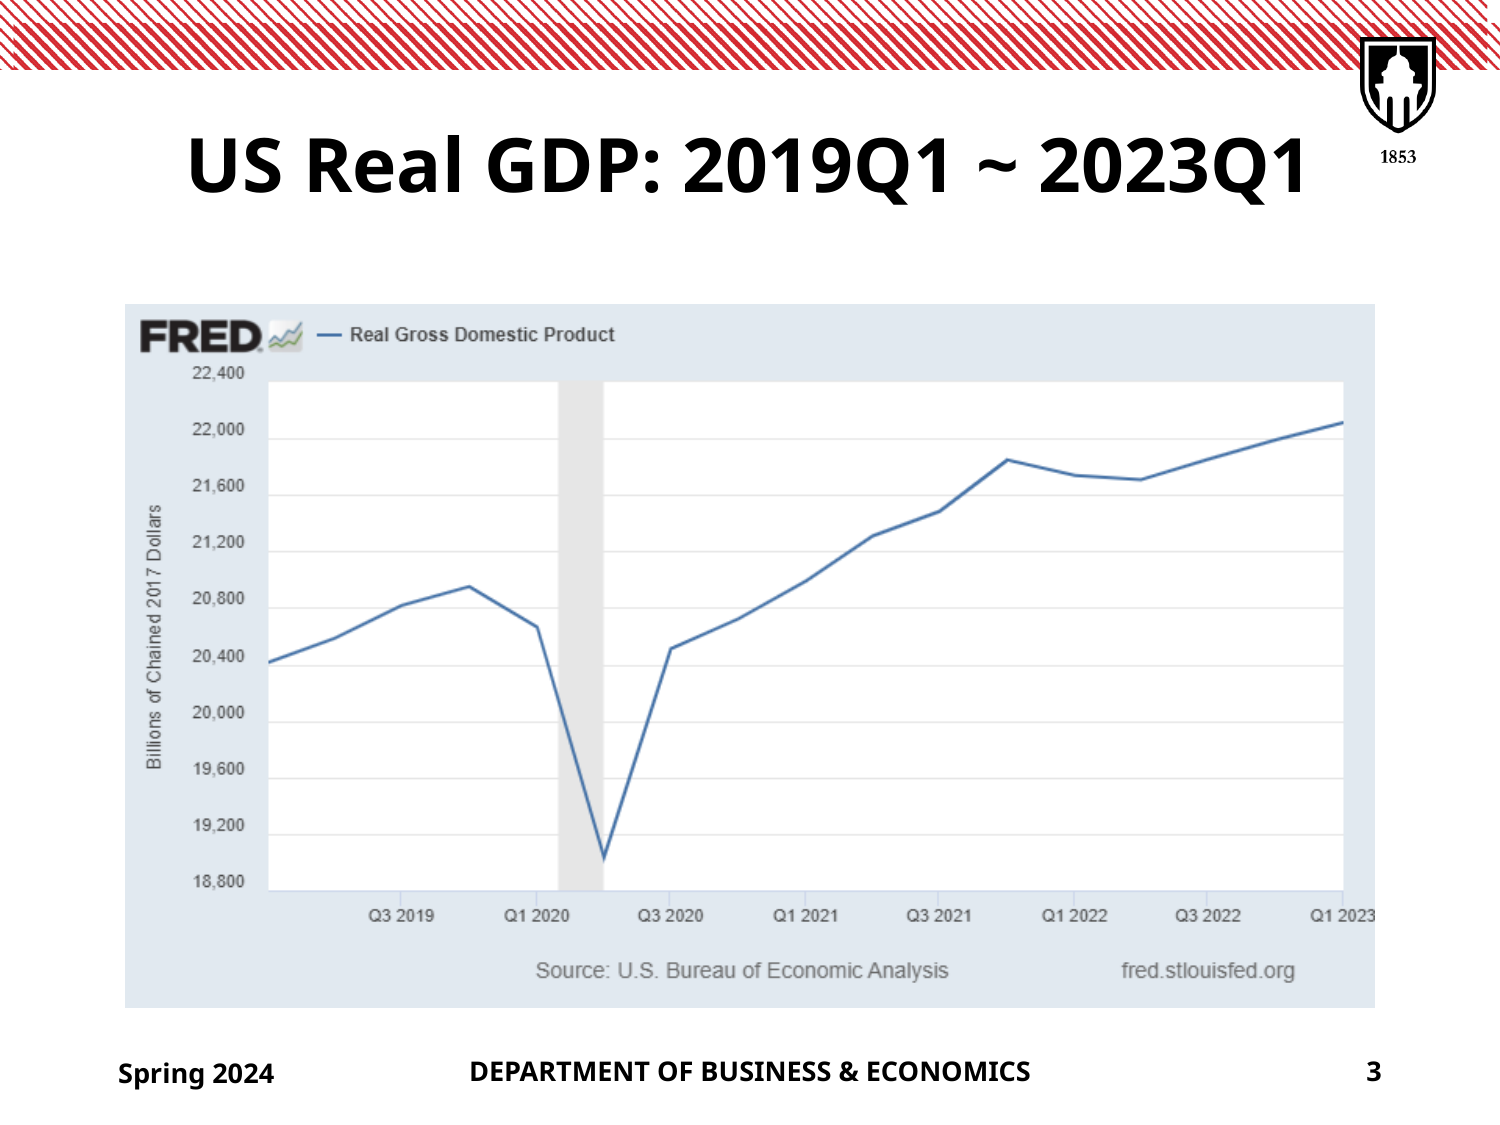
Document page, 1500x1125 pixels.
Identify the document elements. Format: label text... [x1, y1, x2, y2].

footer DEPARTMENT OF BUSINESS & ECONOMICS [277, 1042, 1059, 1103]
slide_number 3 [1059, 1042, 1397, 1103]
picture [0, 0, 1500, 163]
title US Real GDP: 2019Q1 ~ 2023Q1 [103, 59, 1397, 278]
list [124, 304, 1376, 1008]
slide_number Spring 2024 [103, 1042, 277, 1103]
